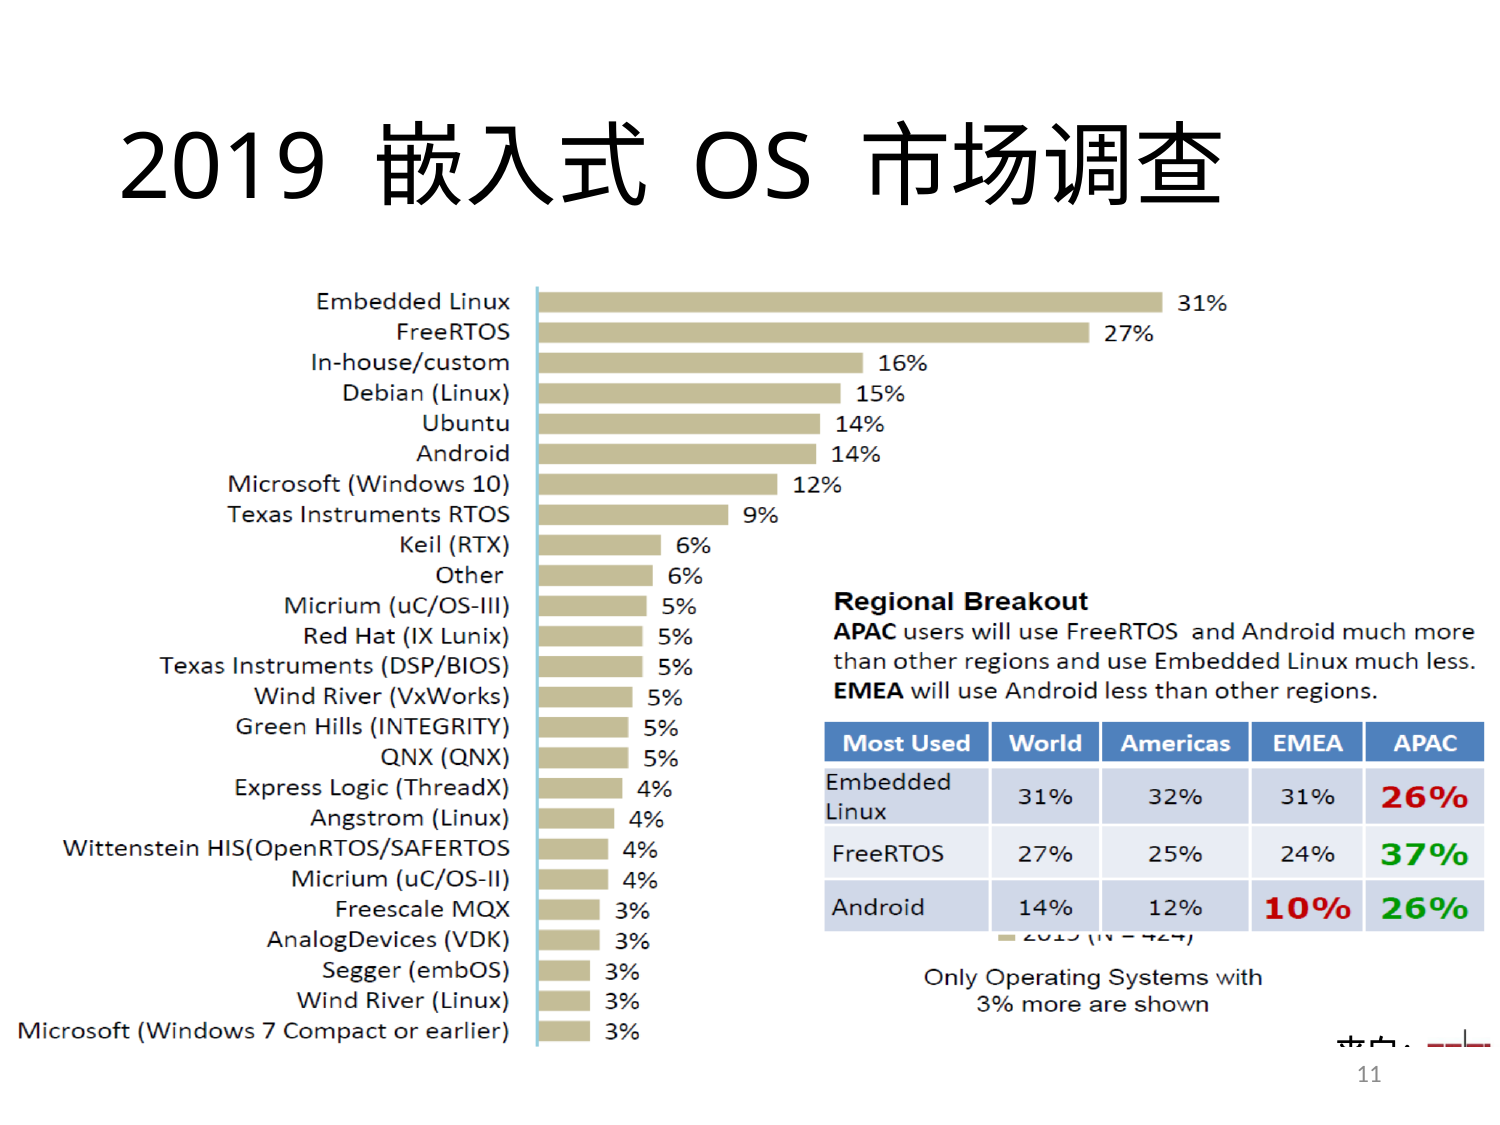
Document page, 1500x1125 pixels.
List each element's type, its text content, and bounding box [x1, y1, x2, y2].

slide_number 11 [1059, 1047, 1397, 1103]
title 2019 嵌入式 OS 市场调查 [103, 59, 1397, 278]
picture [0, 286, 1500, 1047]
